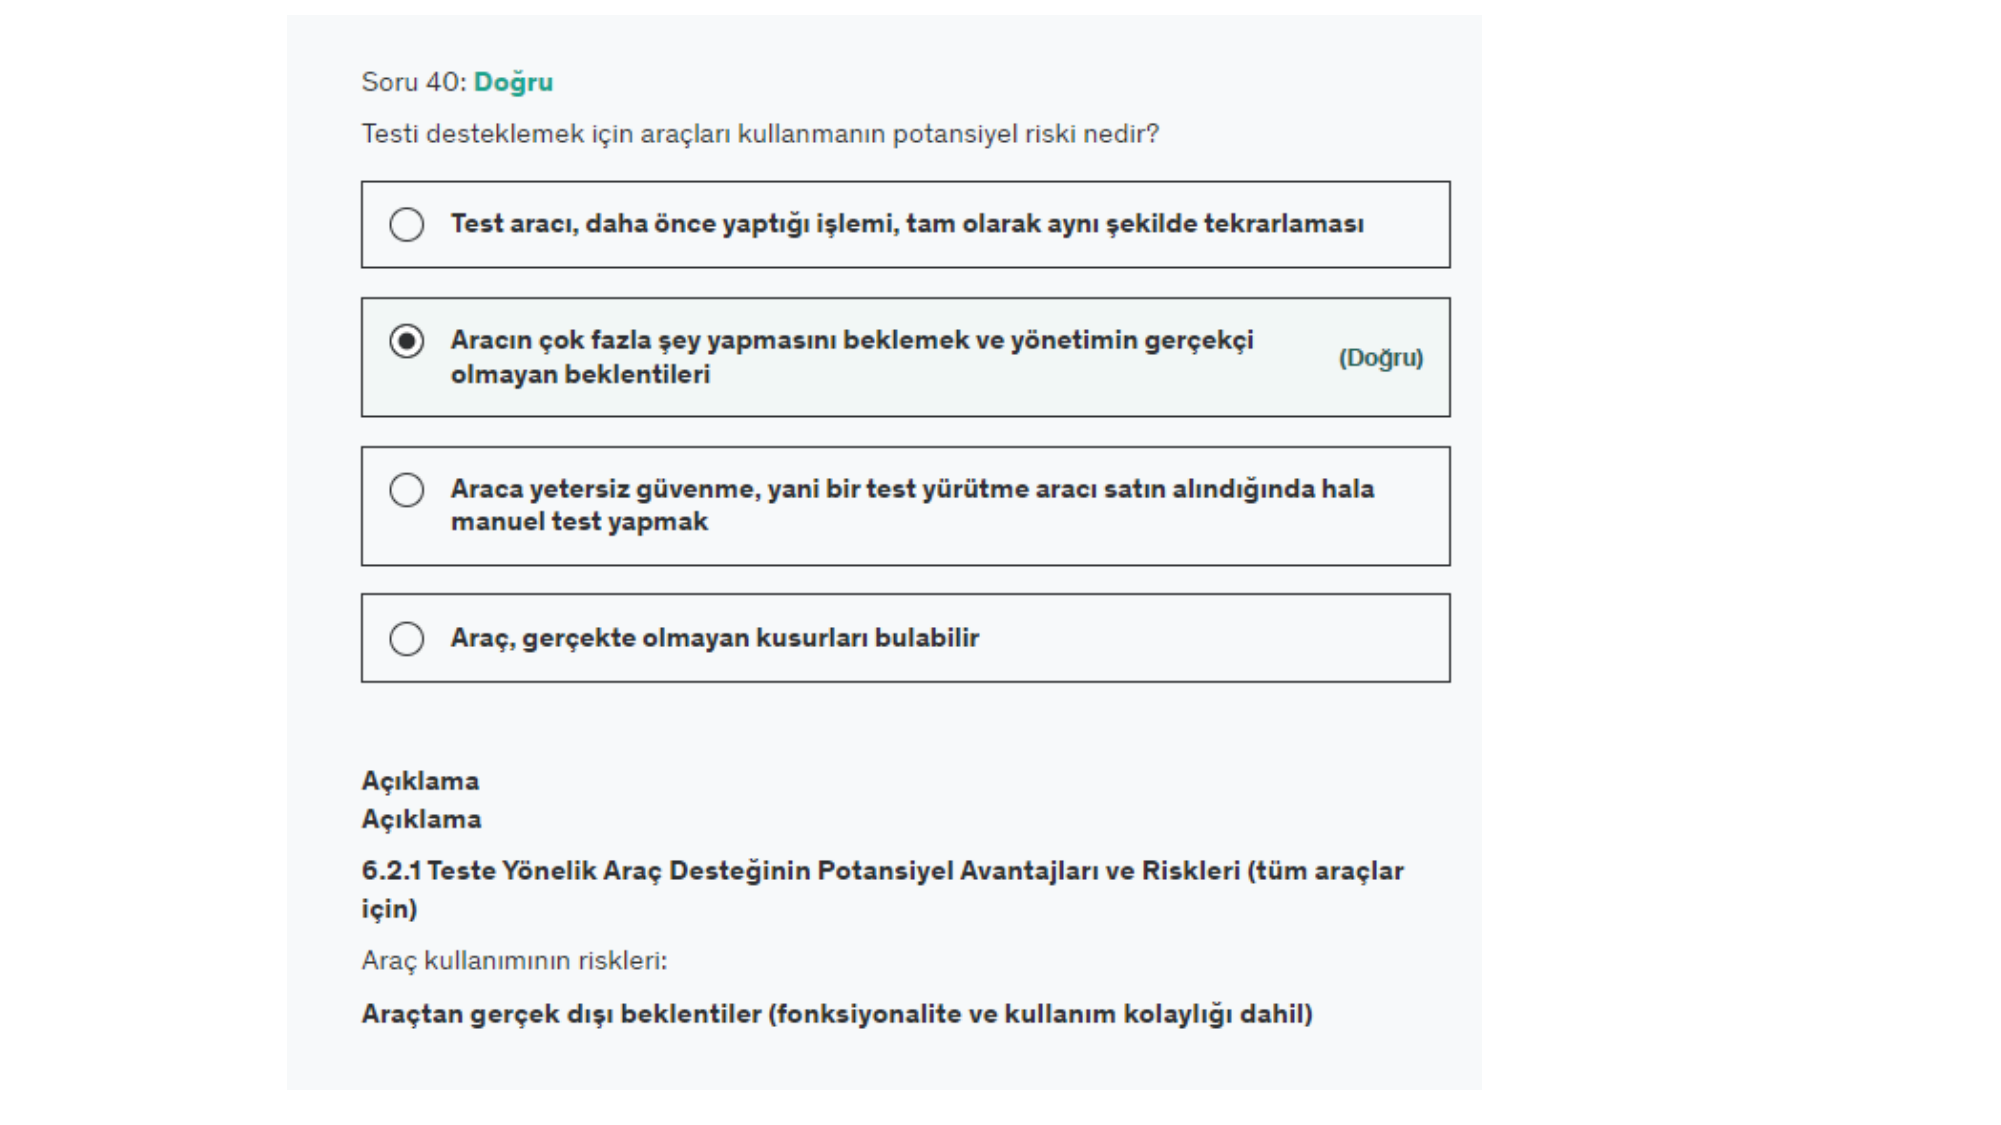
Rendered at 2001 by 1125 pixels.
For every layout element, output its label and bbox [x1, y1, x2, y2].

list [287, 15, 1482, 1090]
